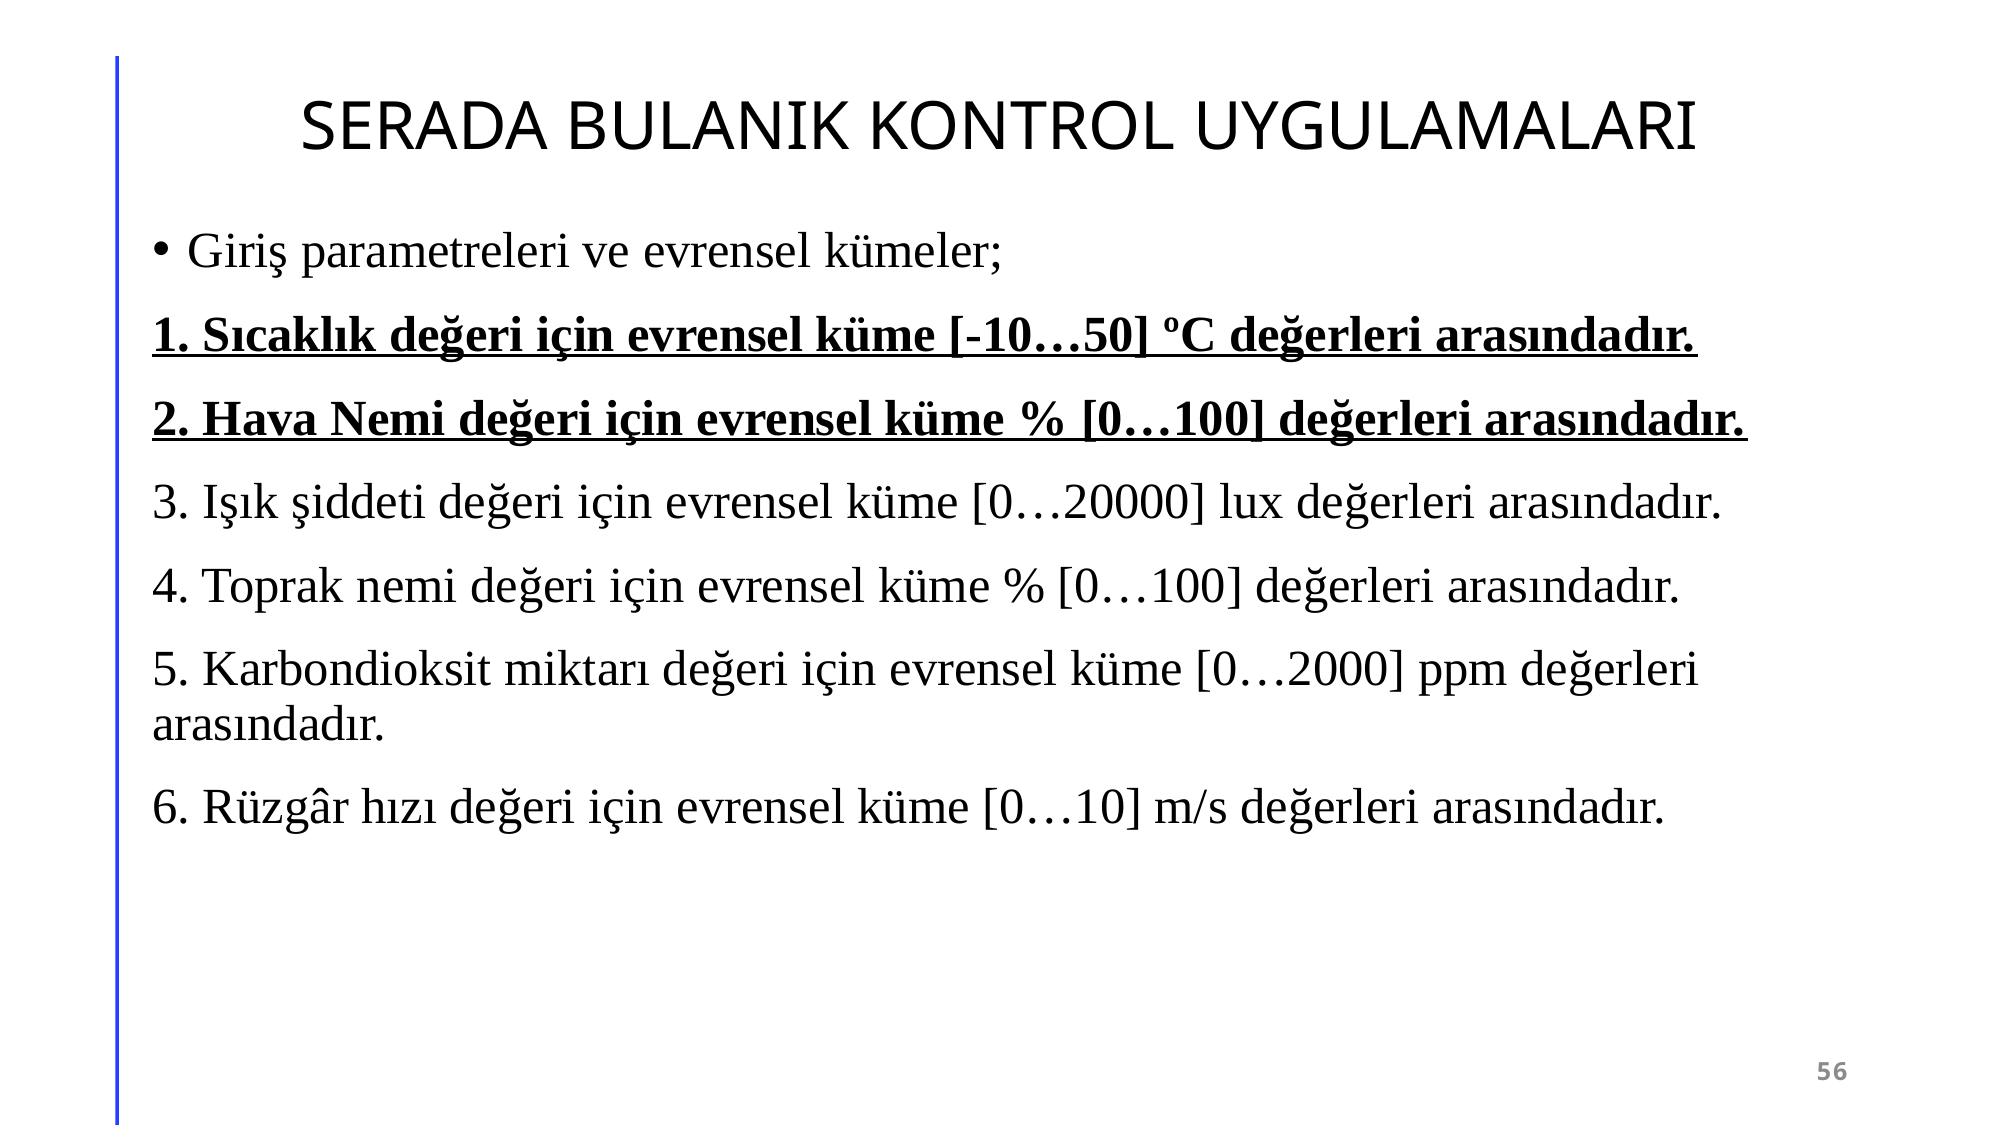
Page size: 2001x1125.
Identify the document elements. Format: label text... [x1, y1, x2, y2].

slide_number 56 [1412, 1042, 1863, 1103]
list Giriş parametreleri ve evrensel kümeler; 1. Sıcaklık değeri için evrensel küme [-10…50] ºC değerleri arasındadır. 2. Hava Nemi değeri için evrensel küme % [0…100] değerleri arasındadır. 3. Işık şiddeti değeri için evrensel küme [0…20000] lux değerleri arasındadır. 4. Toprak nemi değeri için evrensel küme % [0…100] değerleri arasındadır. 5. Karbondioksit miktarı değeri için evrensel küme [0…2000] ppm değerleri arasındadır. 6. Rüzgâr hızı değeri için evrensel küme [0…10] m/s değerleri arasındadır. [137, 216, 1863, 1014]
title SERADA BULANIK KONTROL UYGULAMALARI [137, 59, 1863, 196]
